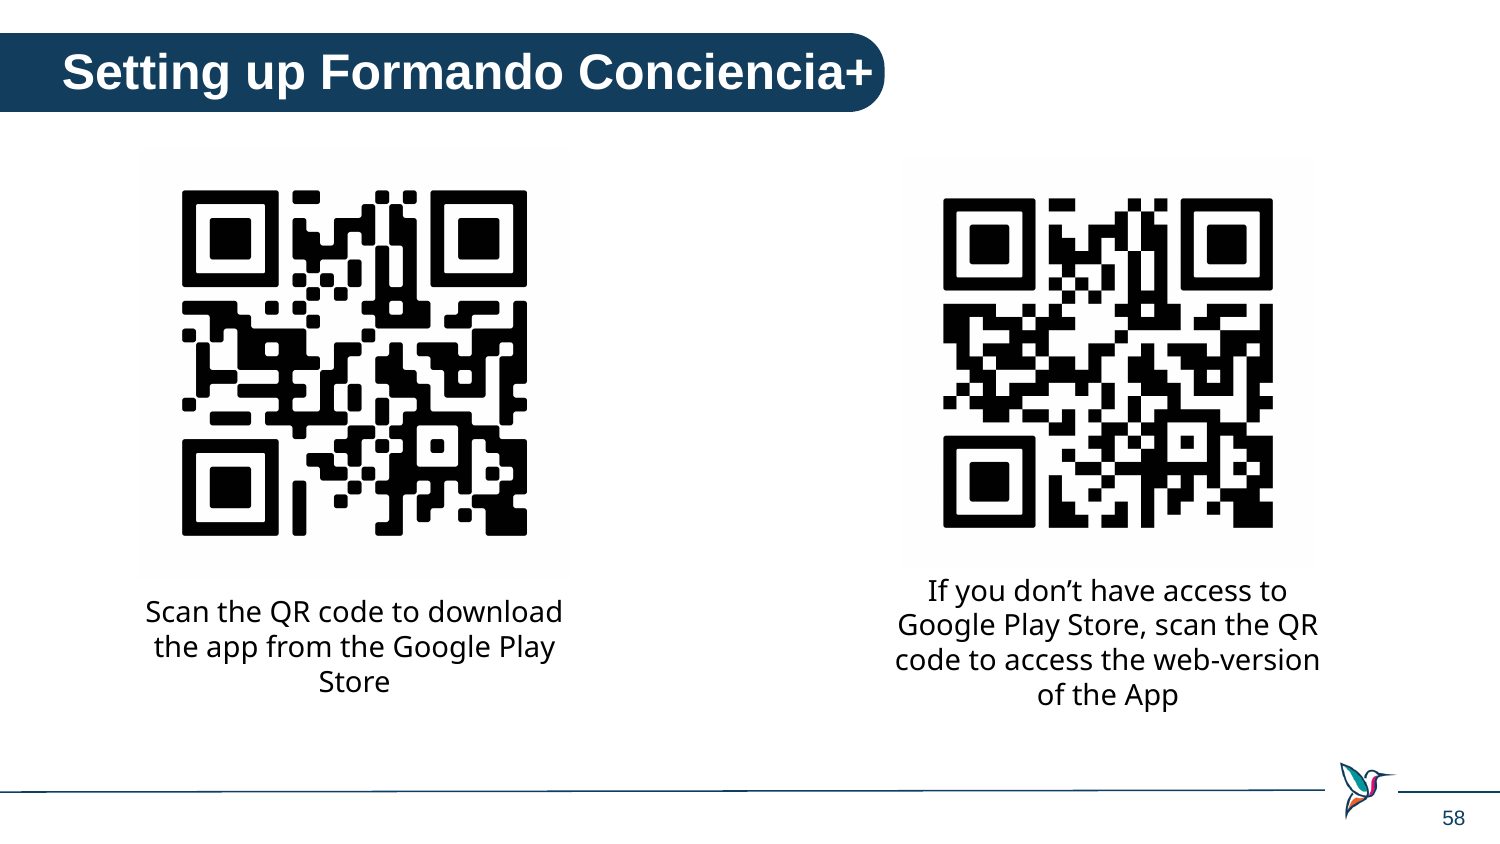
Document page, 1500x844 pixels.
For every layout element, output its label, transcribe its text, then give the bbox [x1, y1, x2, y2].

text_box If you don’t have access to Google Play Store, scan the QR code to access the web-version of the App [864, 556, 1352, 727]
text_box [0, 33, 866, 112]
picture [902, 157, 1315, 570]
text_box Setting up Formando Conciencia+ [46, 32, 1500, 108]
picture [139, 147, 571, 579]
text_box Scan the QR code to download the app from the Google Play Store [111, 578, 598, 714]
picture [1338, 759, 1398, 823]
